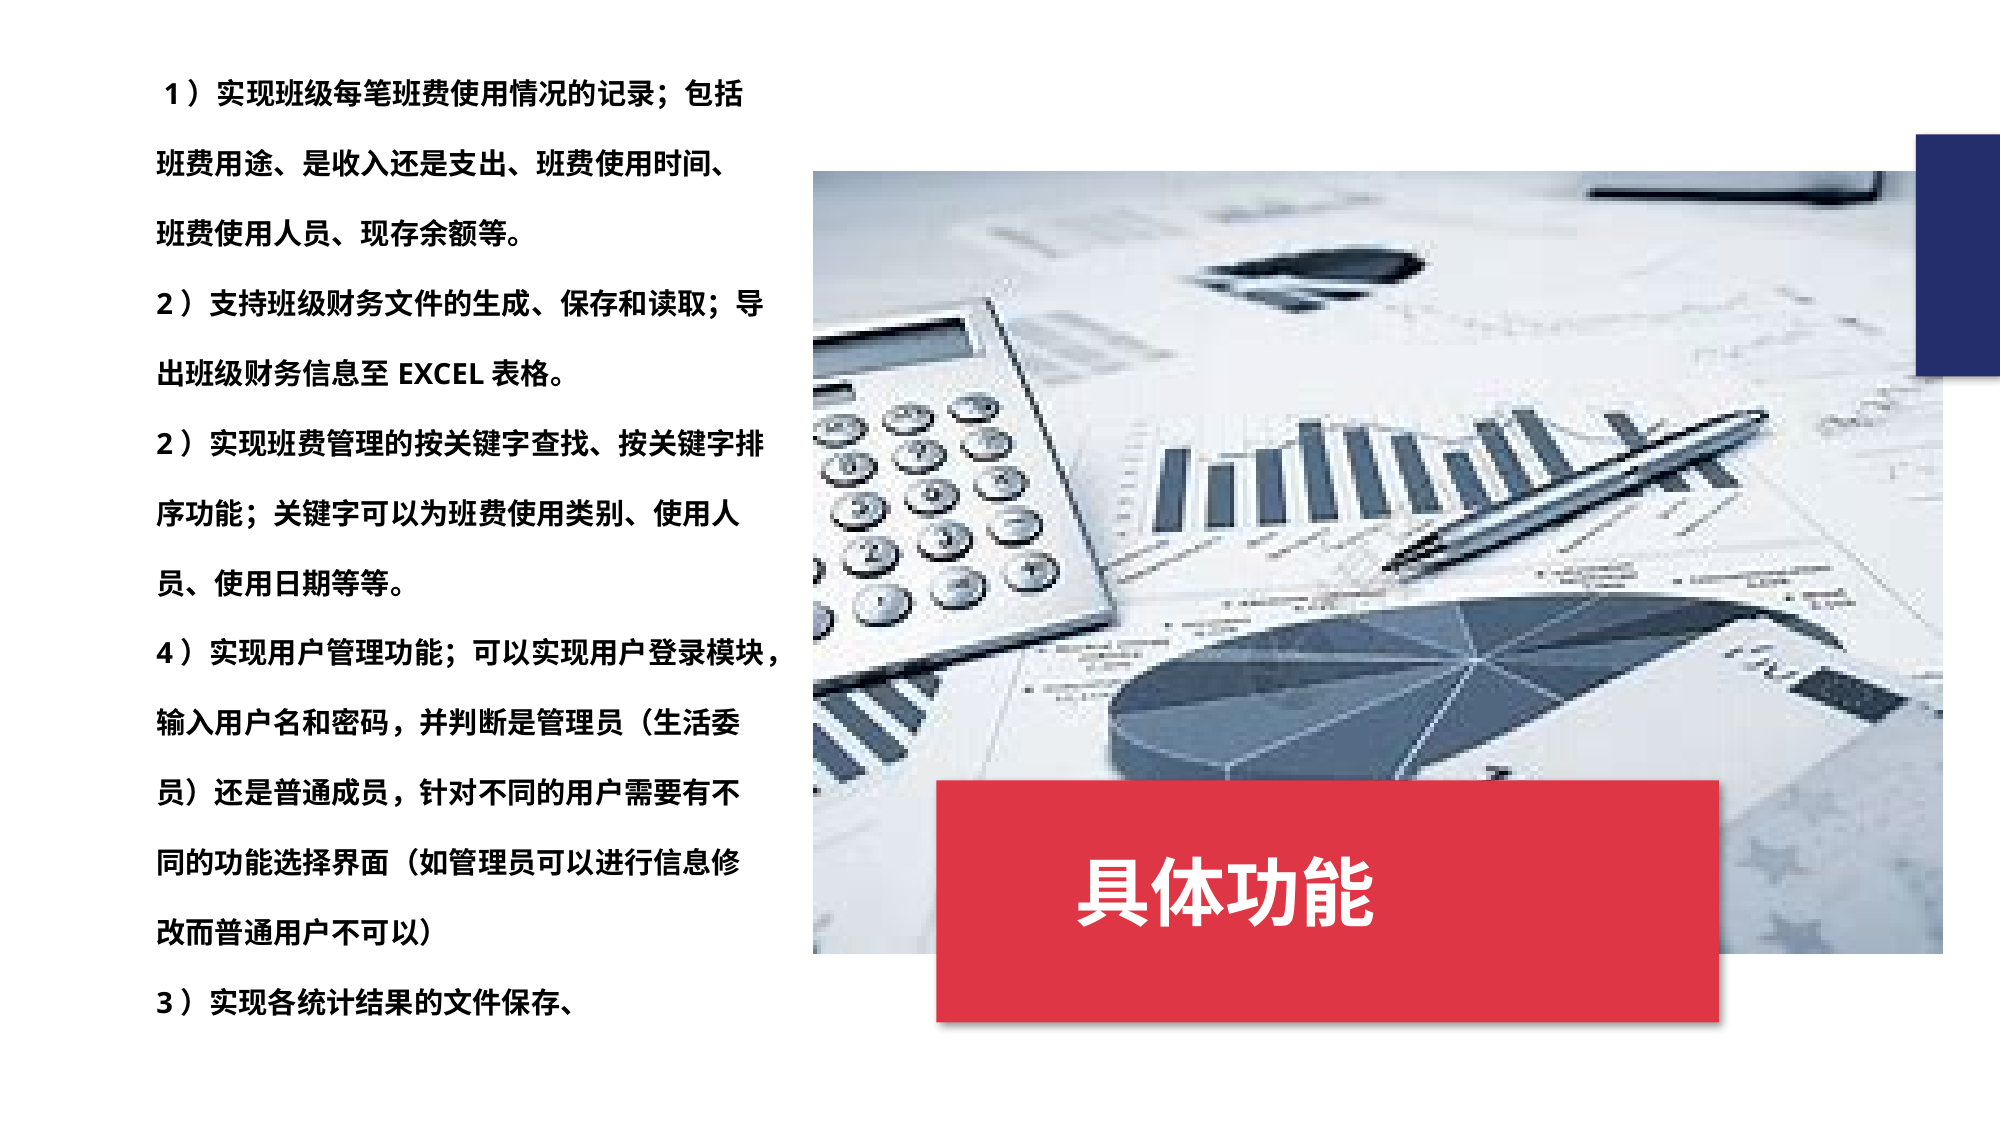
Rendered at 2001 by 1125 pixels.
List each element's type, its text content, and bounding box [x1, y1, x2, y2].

text_box 1）实现班级每笔班费使用情况的记录；包括班费用途、是收入还是支出、班费使用时间、班费使用人员、现存余额等。 2）支持班级财务文件的生成、保存和读取；导出班级财务信息至EXCEL表格。 2）实现班费管理的按关键字查找、按关键字排序功能；关键字可以为班费使用类别、使用人员、使用日期等等。 4）实现用户管理功能；可以实现用户登录模块，输入用户名和密码，并判断是管理员（生活委员）还是普通成员，针对不同的用户需要有不同的功能选择界面（如管理员可以进行信息修改而普通用户不可以） 3）实现各统计结果的文件保存、 [141, 33, 781, 1125]
text_box [1915, 133, 2000, 377]
text_box [935, 954, 1720, 1023]
picture [813, 171, 1943, 954]
